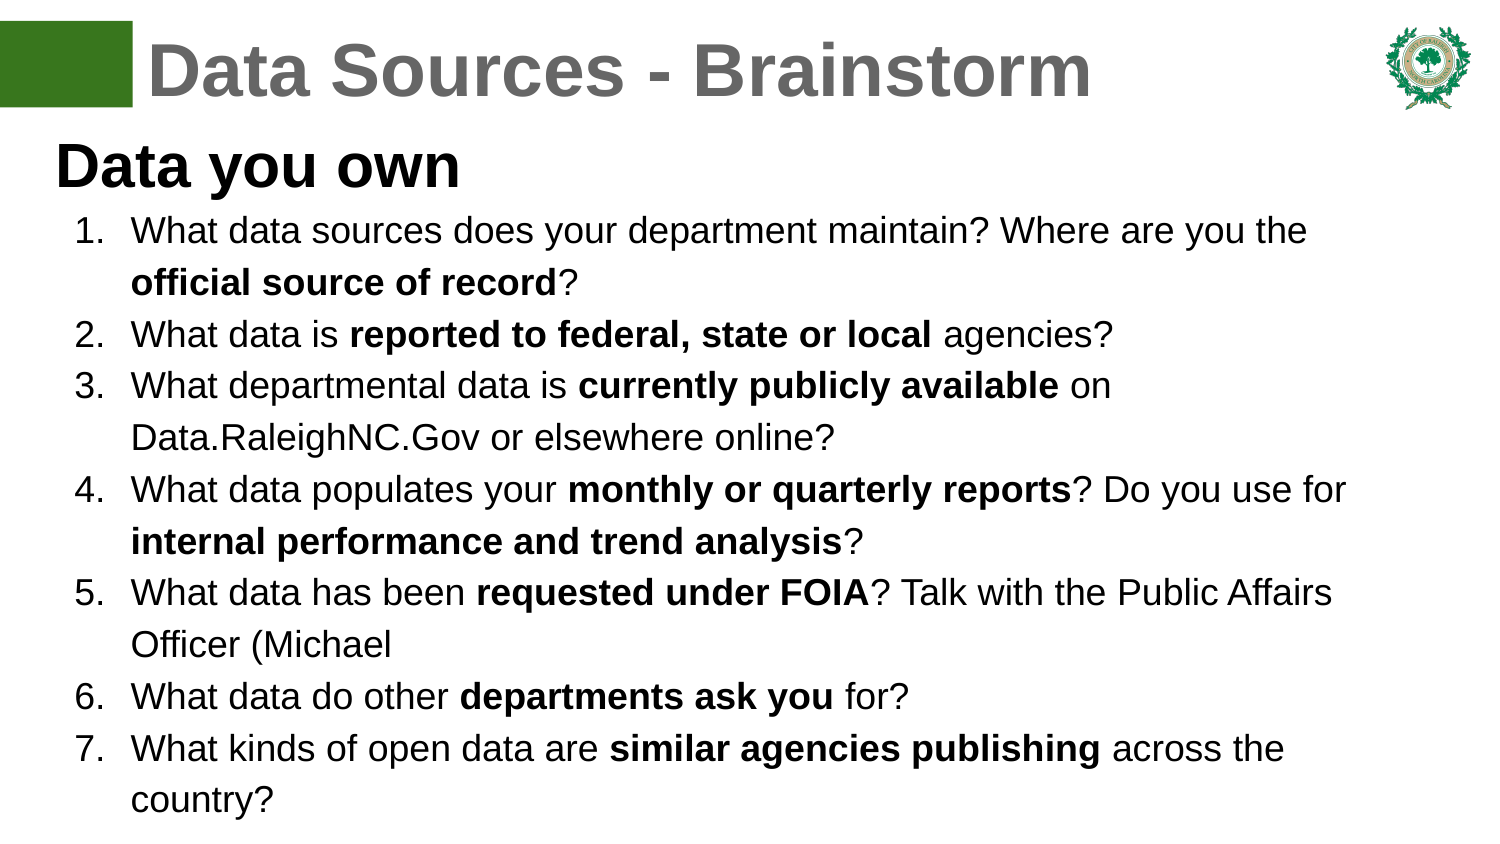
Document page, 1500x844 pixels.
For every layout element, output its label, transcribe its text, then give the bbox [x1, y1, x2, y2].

picture [1380, 20, 1476, 116]
list Data you own What data sources does your department maintain? Where are you the official source of record? What data is reported to federal, state or local agencies? What departmental data is currently publicly available on Data.RaleighNC.Gov or elsewhere online? What data populates your monthly or quarterly reports? Do you use for internal performance and trend analysis? What data has been requested under FOIA? Talk with the Public Affairs Officer (Michael What data do other departments ask you for? What kinds of open data are similar agencies publishing across the country? [40, 109, 1426, 796]
title Data Sources - Brainstorm [132, 6, 1367, 123]
